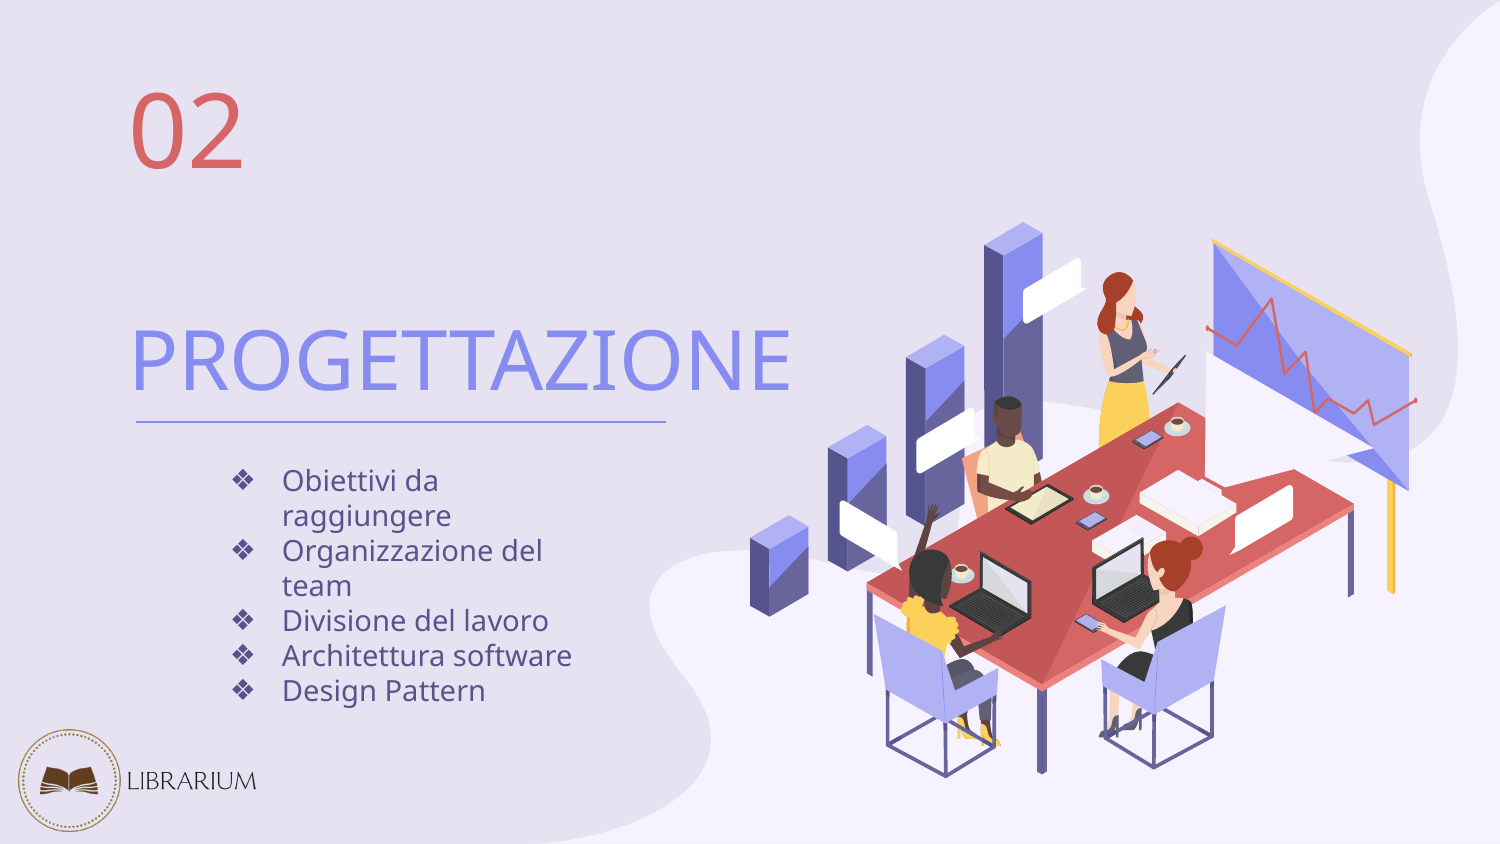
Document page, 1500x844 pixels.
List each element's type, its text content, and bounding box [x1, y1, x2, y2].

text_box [749, 221, 1418, 779]
text_box Obiettivi da raggiungere Organizzazione del team Divisione del lavoro Architettura software Design Pattern [191, 447, 611, 722]
text_box 02 [113, 83, 338, 170]
text_box PROGETTAZIONE [113, 249, 744, 465]
picture [13, 725, 269, 837]
